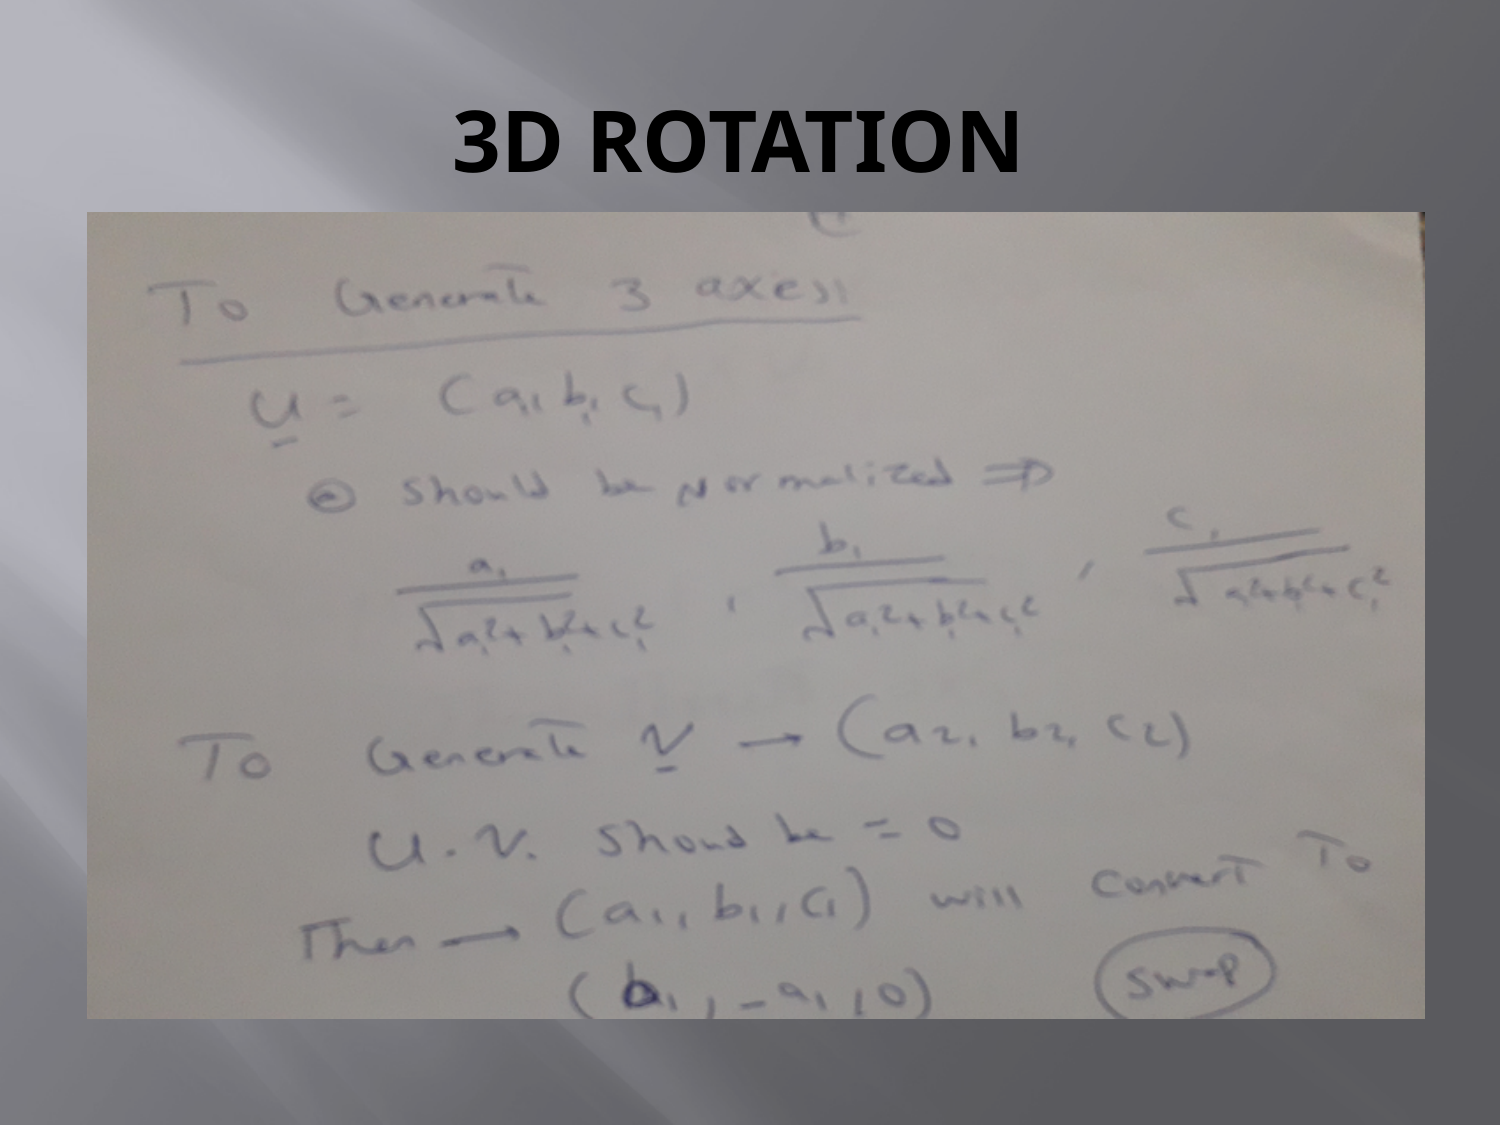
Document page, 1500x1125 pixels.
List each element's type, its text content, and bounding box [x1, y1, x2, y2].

title 3D ROTATION [75, 45, 1425, 233]
picture [87, 212, 1426, 1019]
